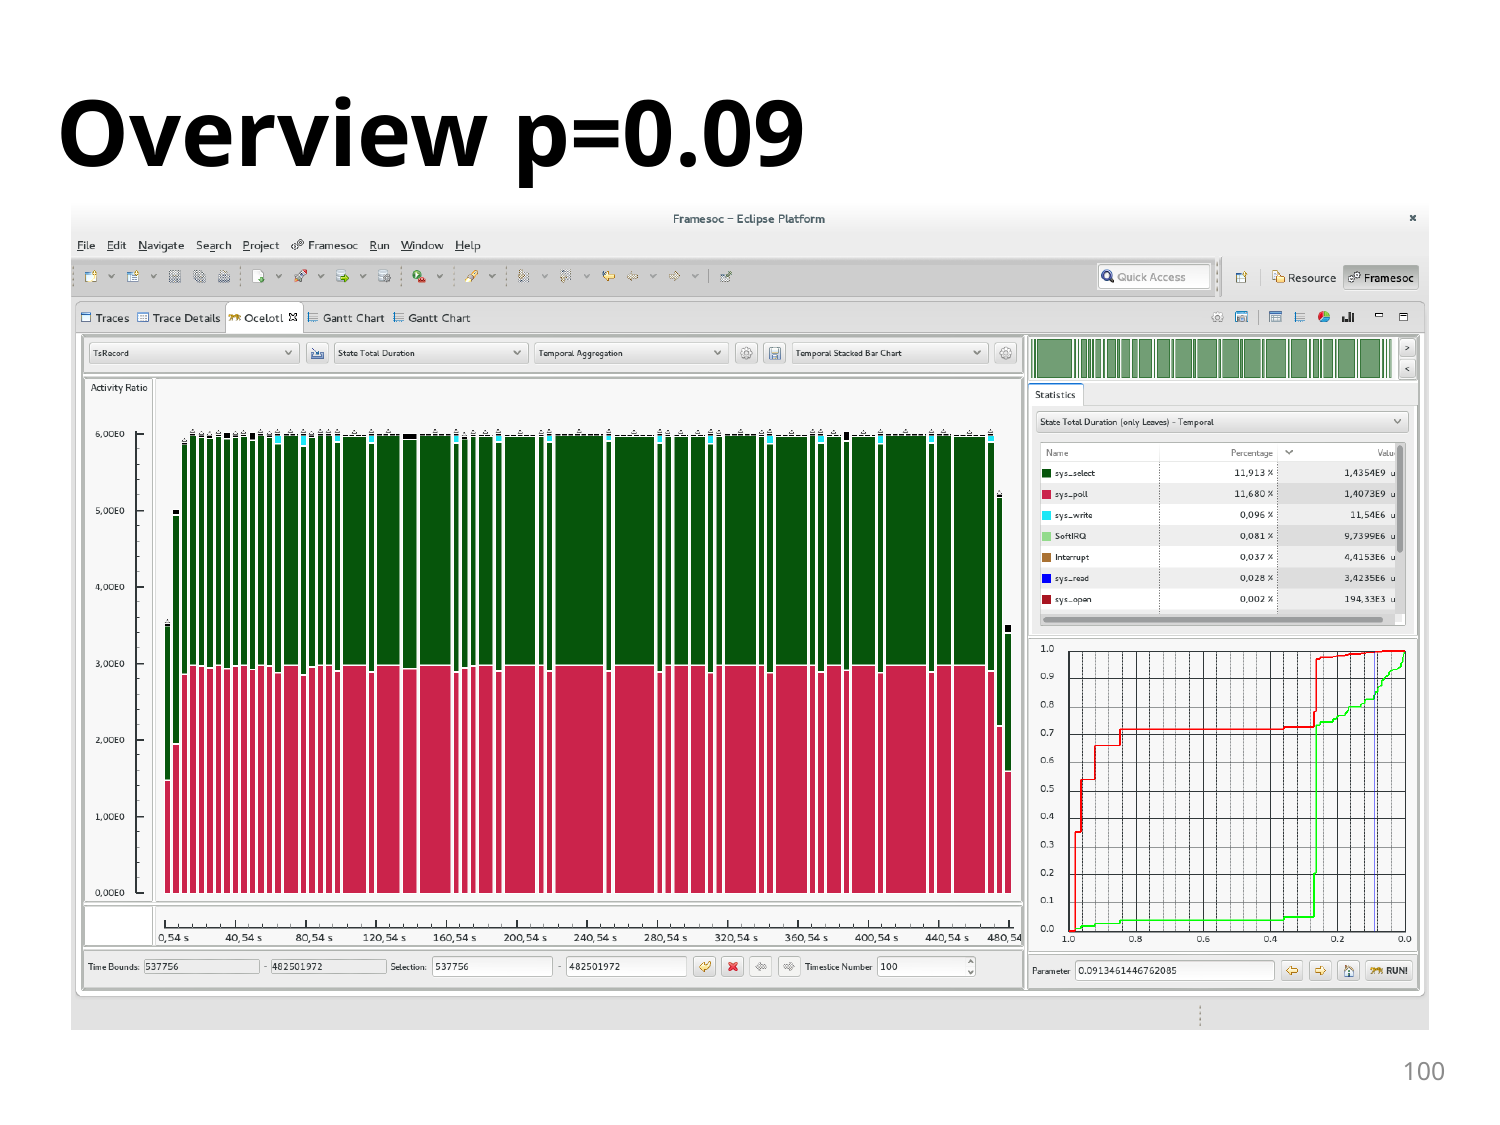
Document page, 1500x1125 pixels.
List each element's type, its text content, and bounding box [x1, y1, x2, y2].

picture [71, 202, 1429, 1030]
slide_number 100 [1059, 1042, 1461, 1103]
title Overview p=0.09 [41, 59, 1461, 215]
